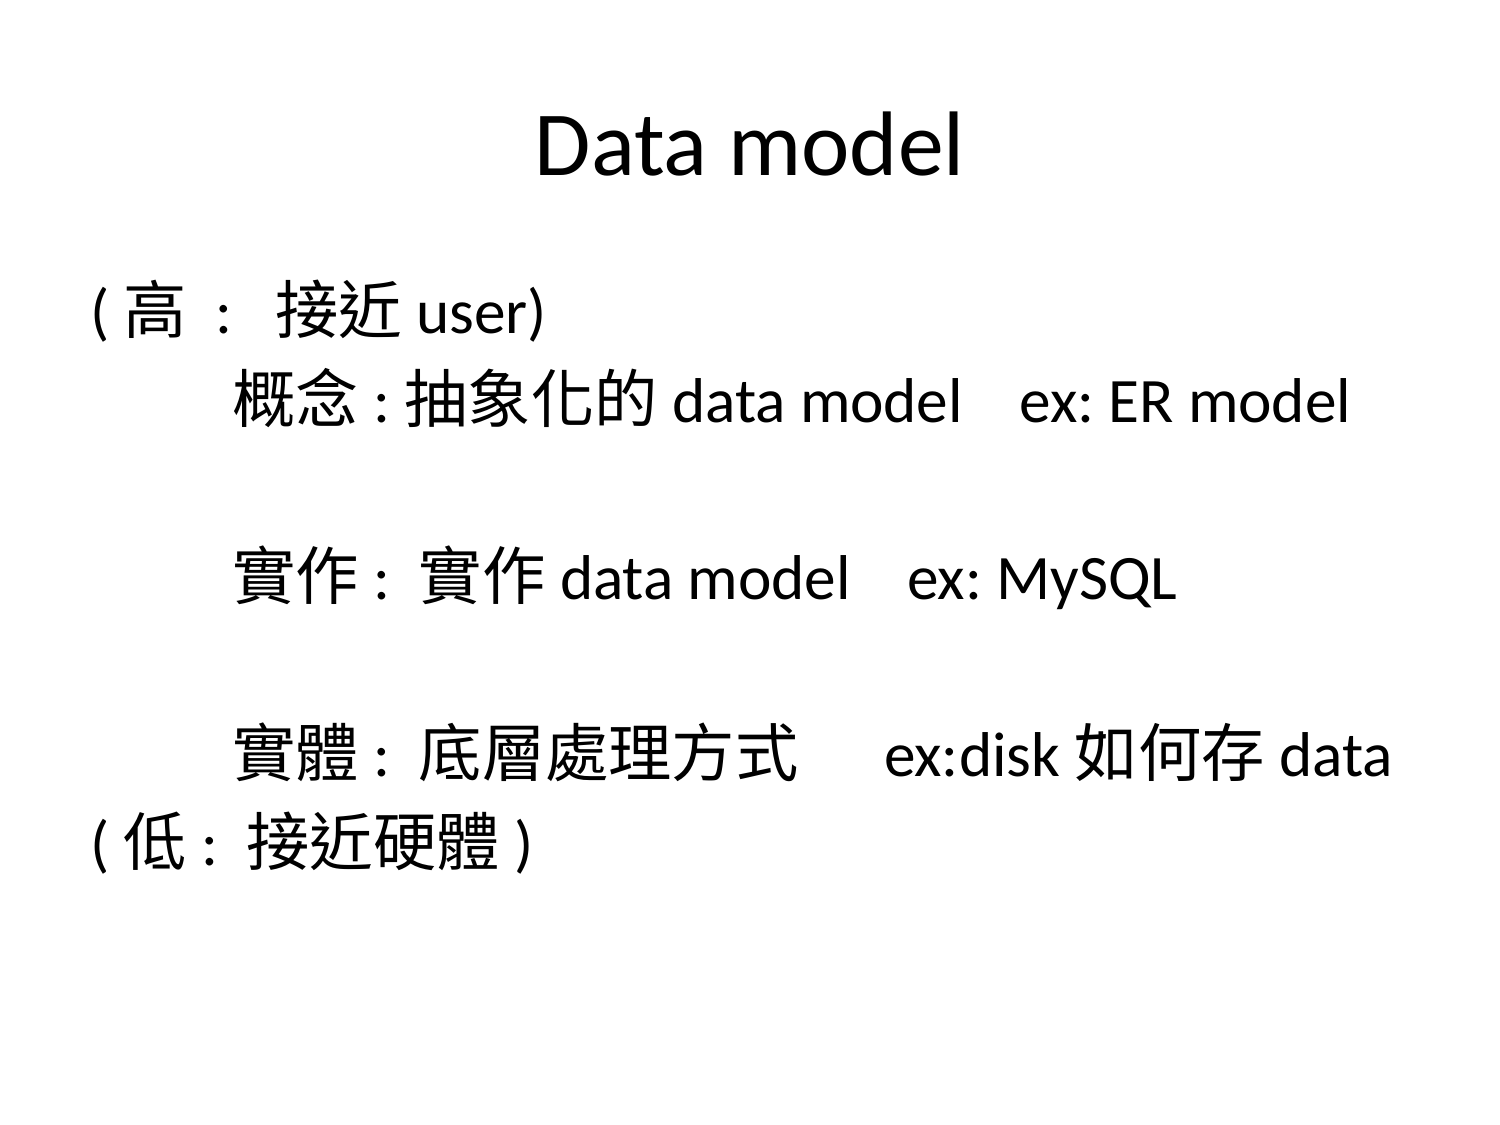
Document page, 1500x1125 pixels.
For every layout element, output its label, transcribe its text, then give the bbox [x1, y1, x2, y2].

title Data model [75, 45, 1425, 233]
list (高 : 接近user) 概念:抽象化的data model ex: ER model 實作: 實作data model ex: MySQL 實體: 底層處理方式 ex:disk如何存data (低: 接近硬體) [75, 262, 1425, 1005]
